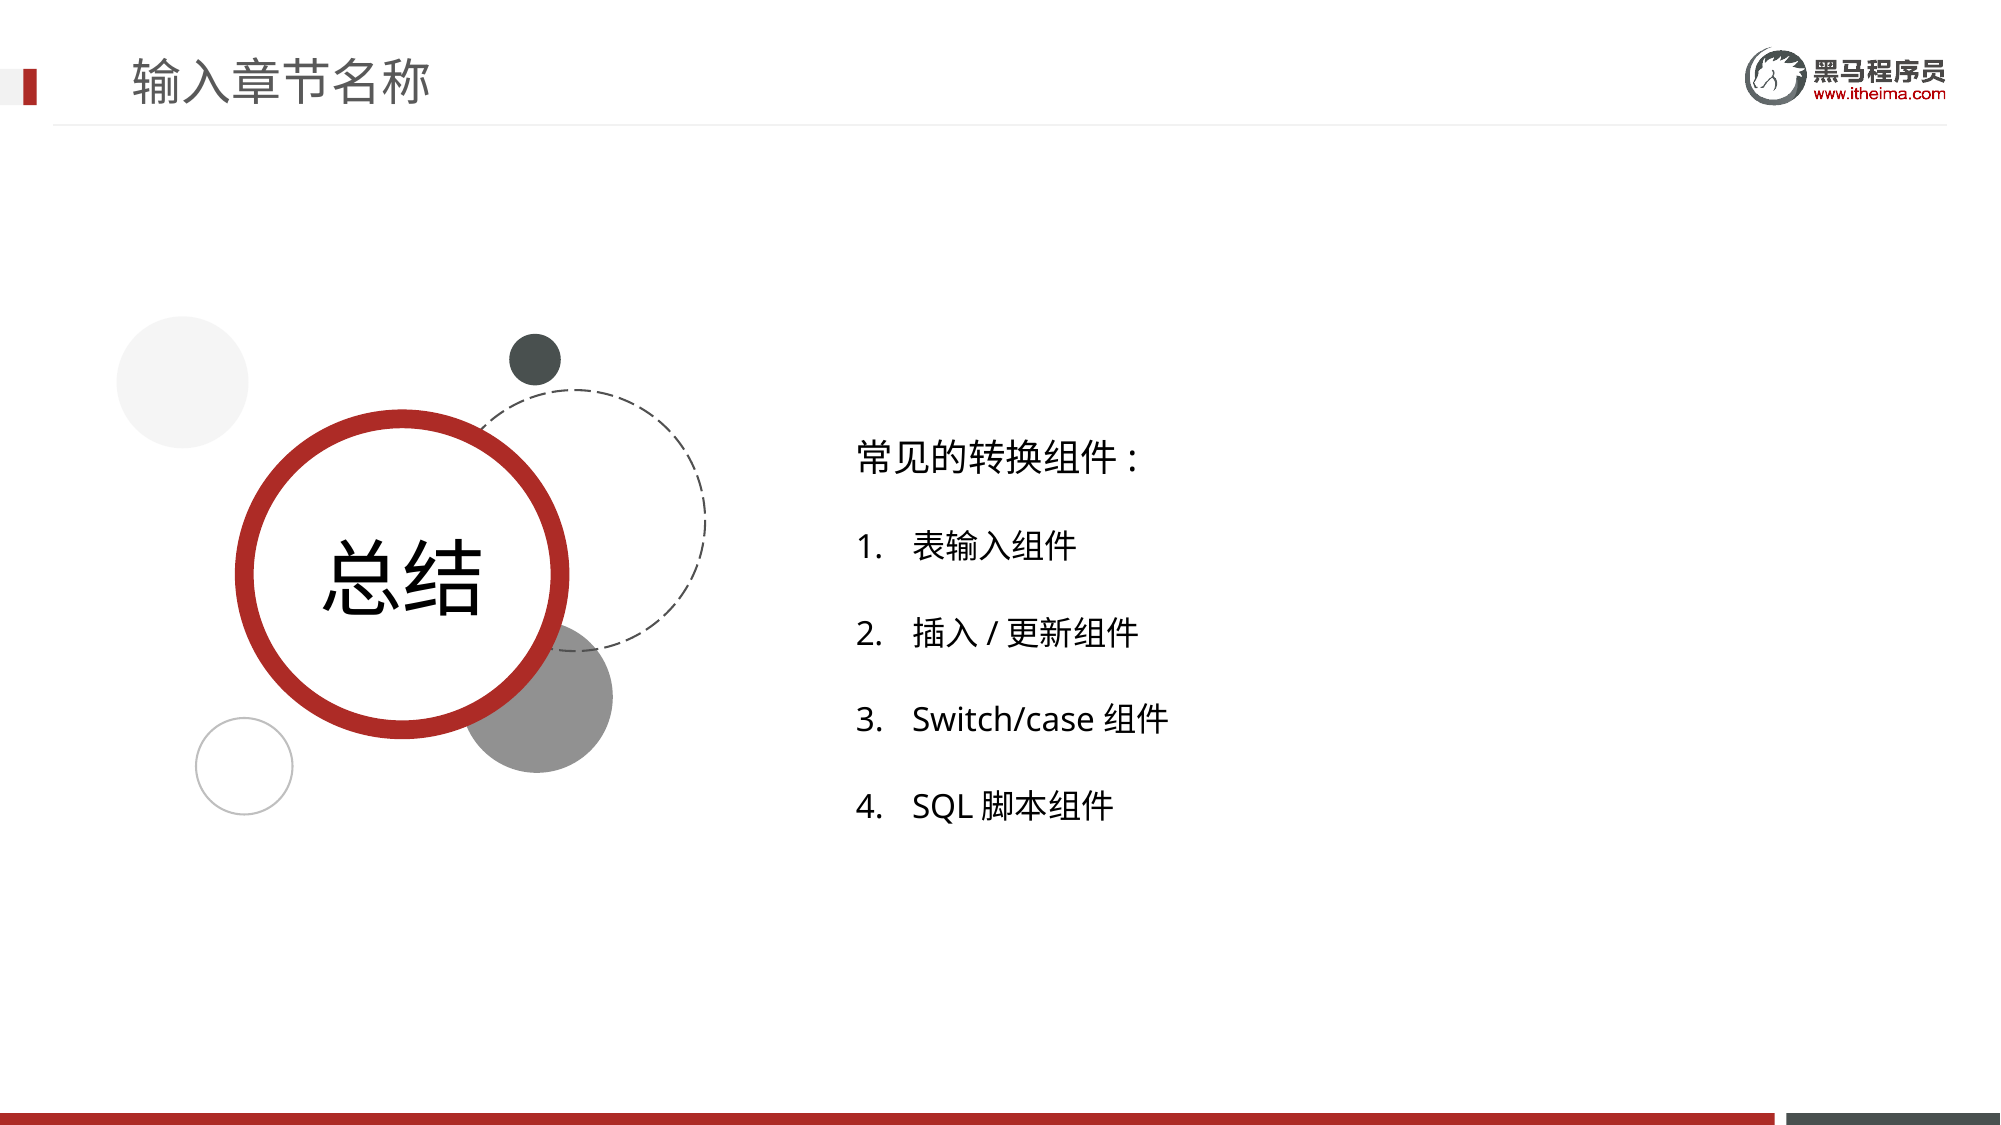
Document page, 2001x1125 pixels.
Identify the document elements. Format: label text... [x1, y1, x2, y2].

title 输入章节名称 [116, 38, 1556, 124]
picture [1744, 46, 1946, 106]
list 常见的转换组件: 表输入组件 插入/更新组件 Switch/case组件 SQL脚本组件 [841, 239, 1894, 974]
